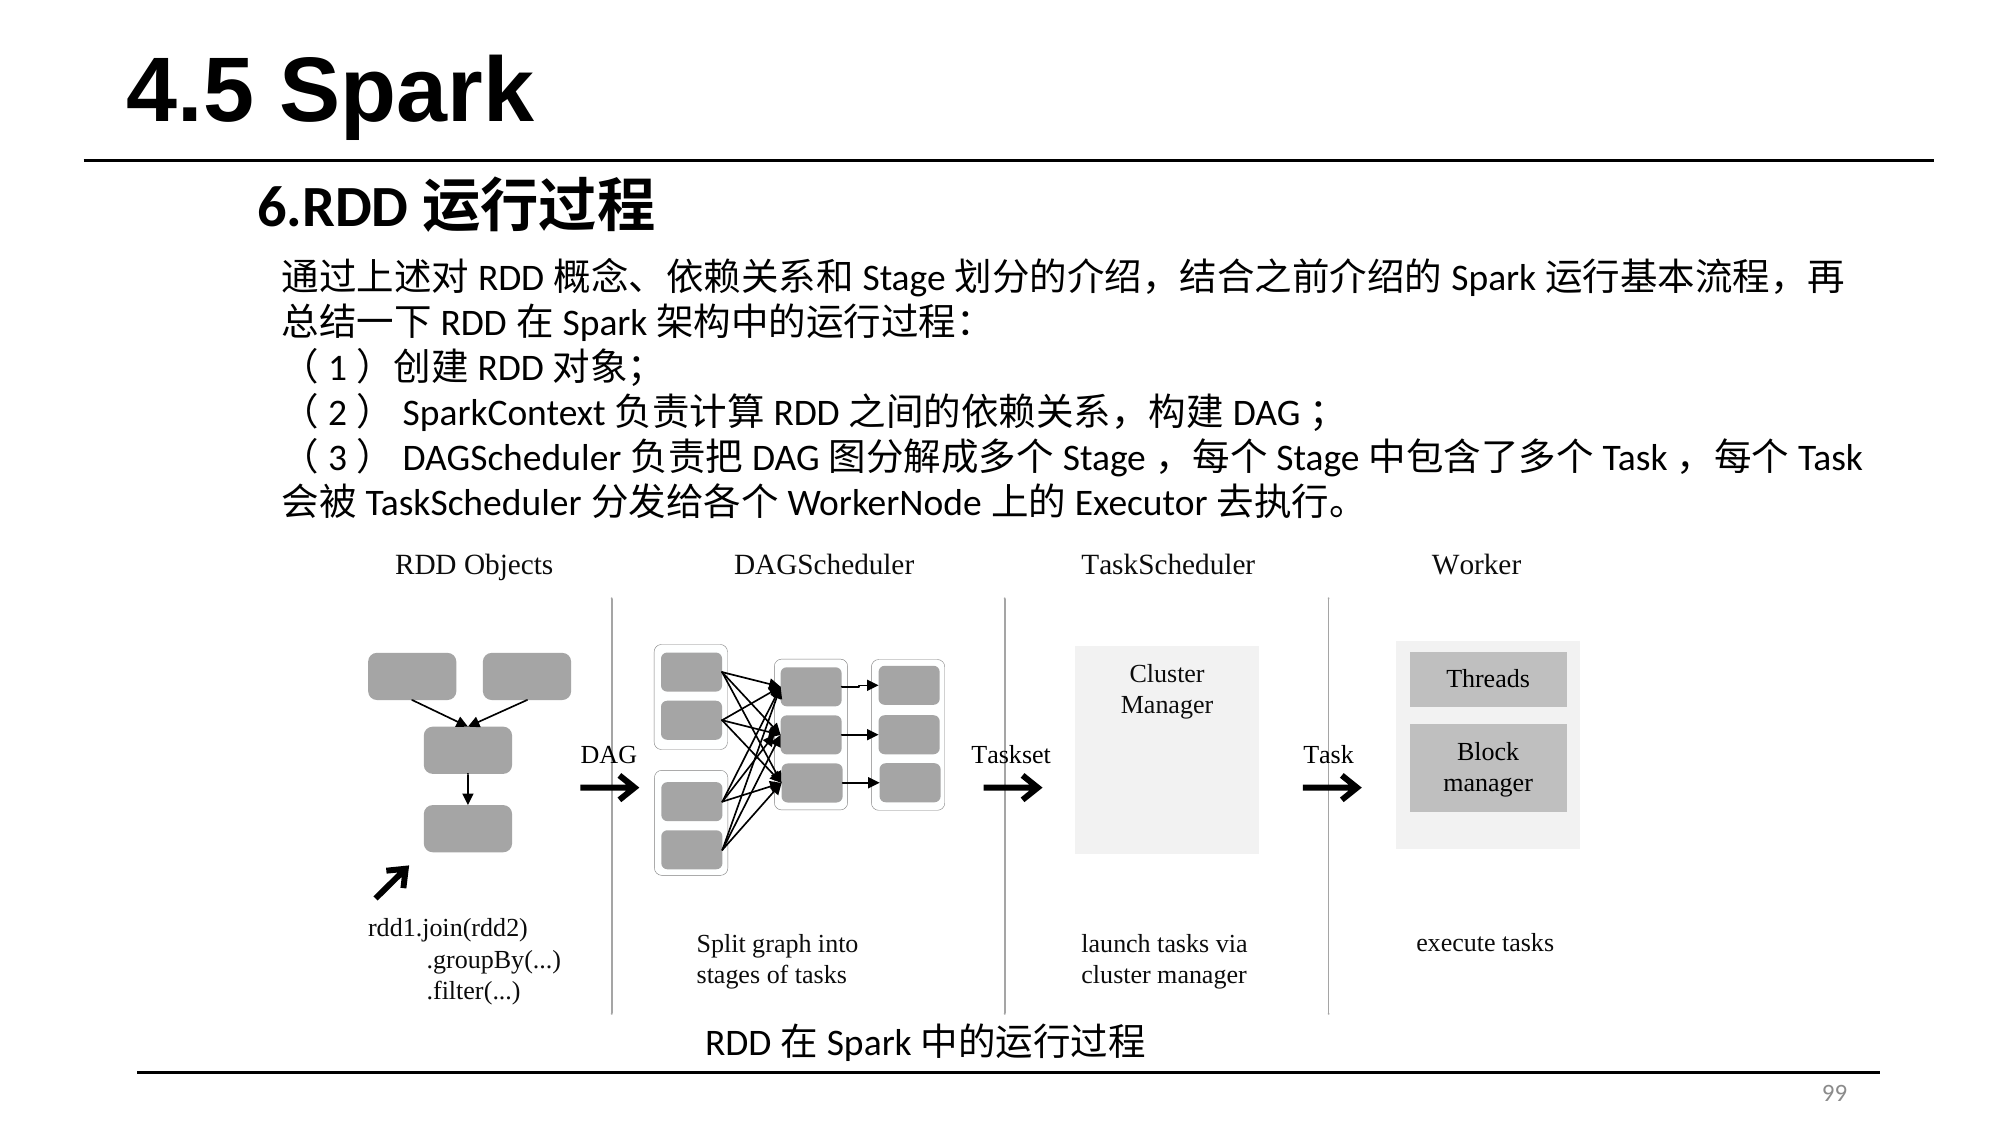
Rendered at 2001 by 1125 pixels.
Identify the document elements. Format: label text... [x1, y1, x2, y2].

slide_number 99 [1412, 1072, 1863, 1111]
title 4.5 Spark [111, 22, 1905, 161]
text_box 6.RDD运行过程 [242, 160, 671, 245]
text_box 通过上述对RDD概念、依赖关系和Stage划分的介绍，结合之前介绍的Spark运行基本流程，再总结一下RDD在Spark架构中的运行过程： （1）创建RDD对象； （2）SparkContext负责计算RDD之间的依赖关系，构建DAG； （3）DAGScheduler负责把DAG图分解成多个Stage，每个Stage中包含了多个Task，每个Task会被TaskScheduler分发给各个WorkerNode上的Executor去执行。 [266, 245, 1885, 531]
text_box RDD在Spark中的运行过程 [690, 1017, 1161, 1071]
picture [366, 541, 1583, 1017]
